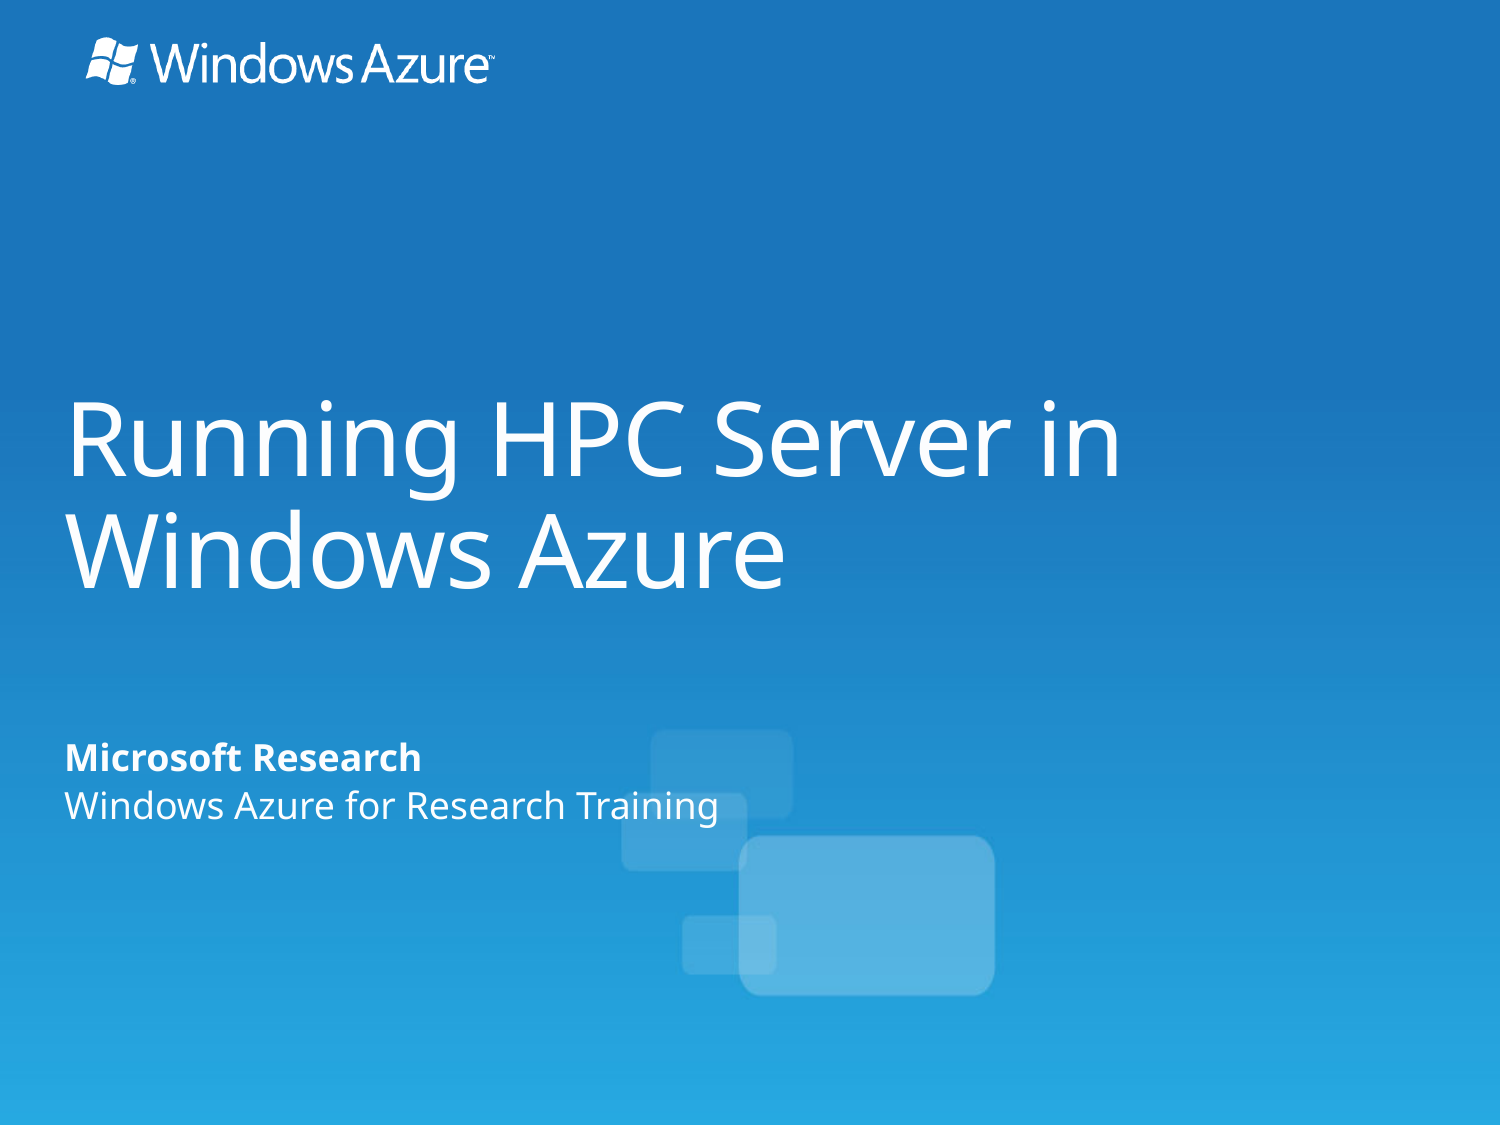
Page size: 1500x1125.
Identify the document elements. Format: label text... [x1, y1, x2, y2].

picture [0, 0, 1500, 1125]
list Microsoft Research Windows Azure for Research Training [64, 738, 1174, 830]
title Running HPC Server in Windows Azure [64, 415, 1335, 583]
